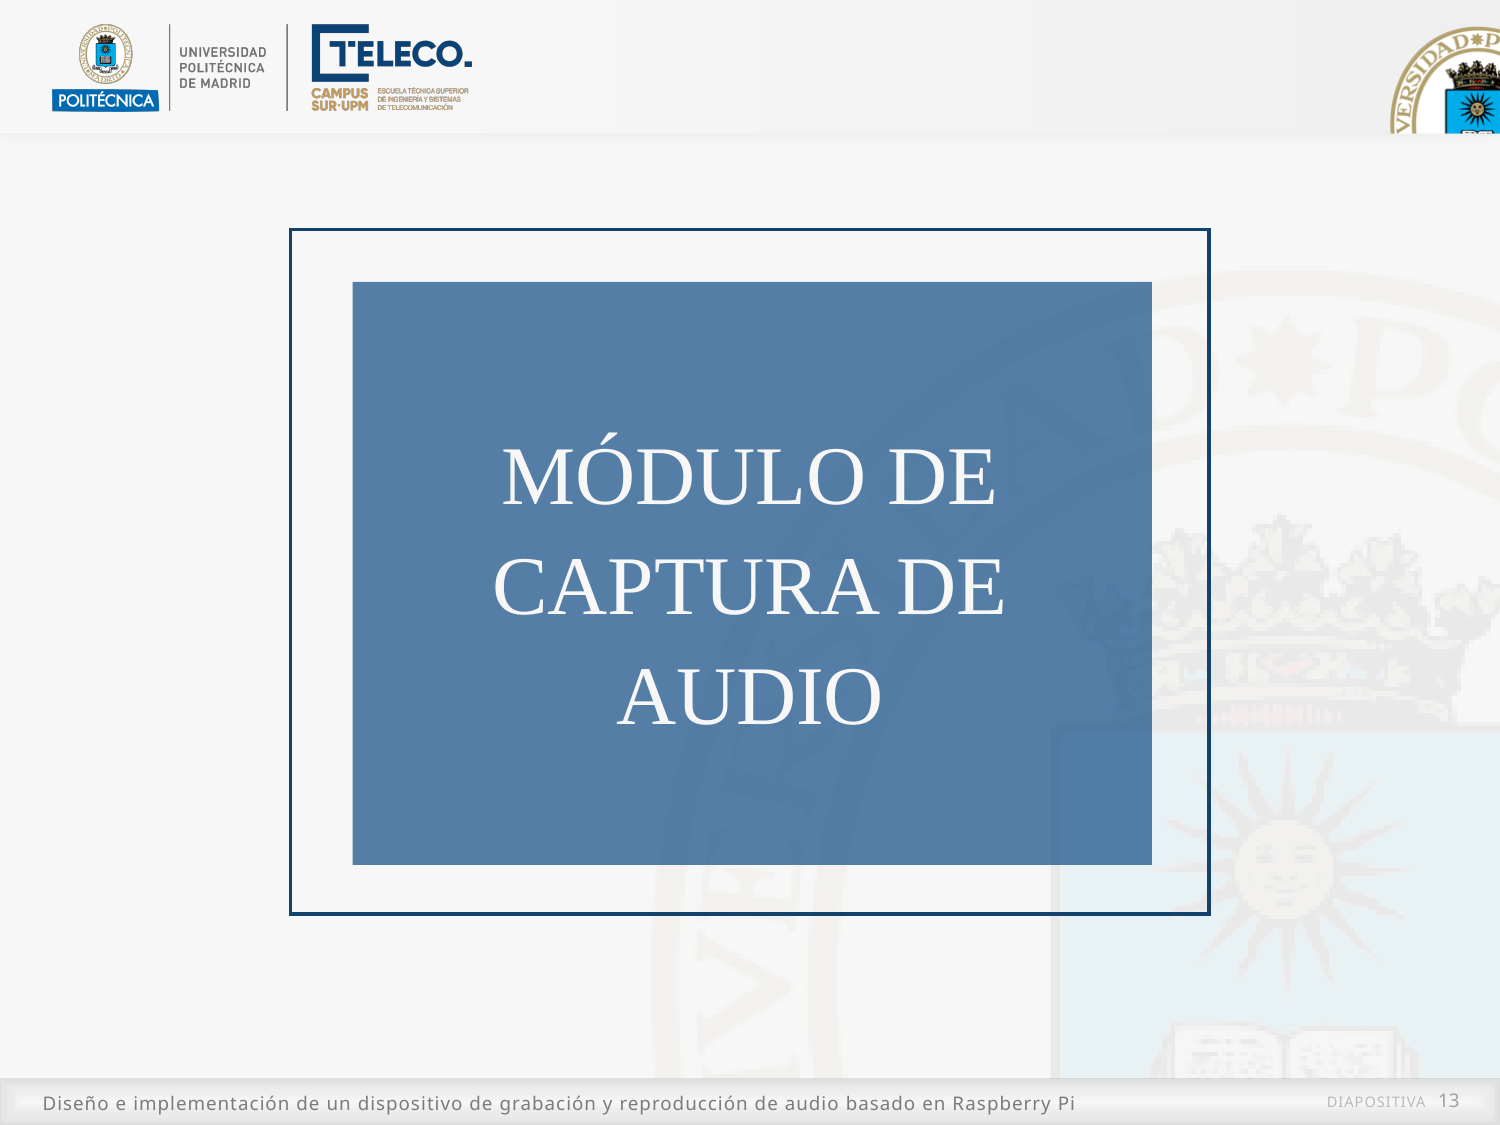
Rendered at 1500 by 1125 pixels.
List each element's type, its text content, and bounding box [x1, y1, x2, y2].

picture [30, 1, 494, 135]
picture [1471, 102, 1484, 116]
picture [570, 211, 1500, 1079]
text_box [290, 228, 570, 915]
list Diseño e implementación de un dispositivo de grabación y reproducción de audio basado en Raspberry Pi [36, 1077, 1152, 1125]
picture [1388, 24, 1500, 134]
text_box MÓDULO DE CAPTURA DE AUDIO [378, 403, 570, 743]
